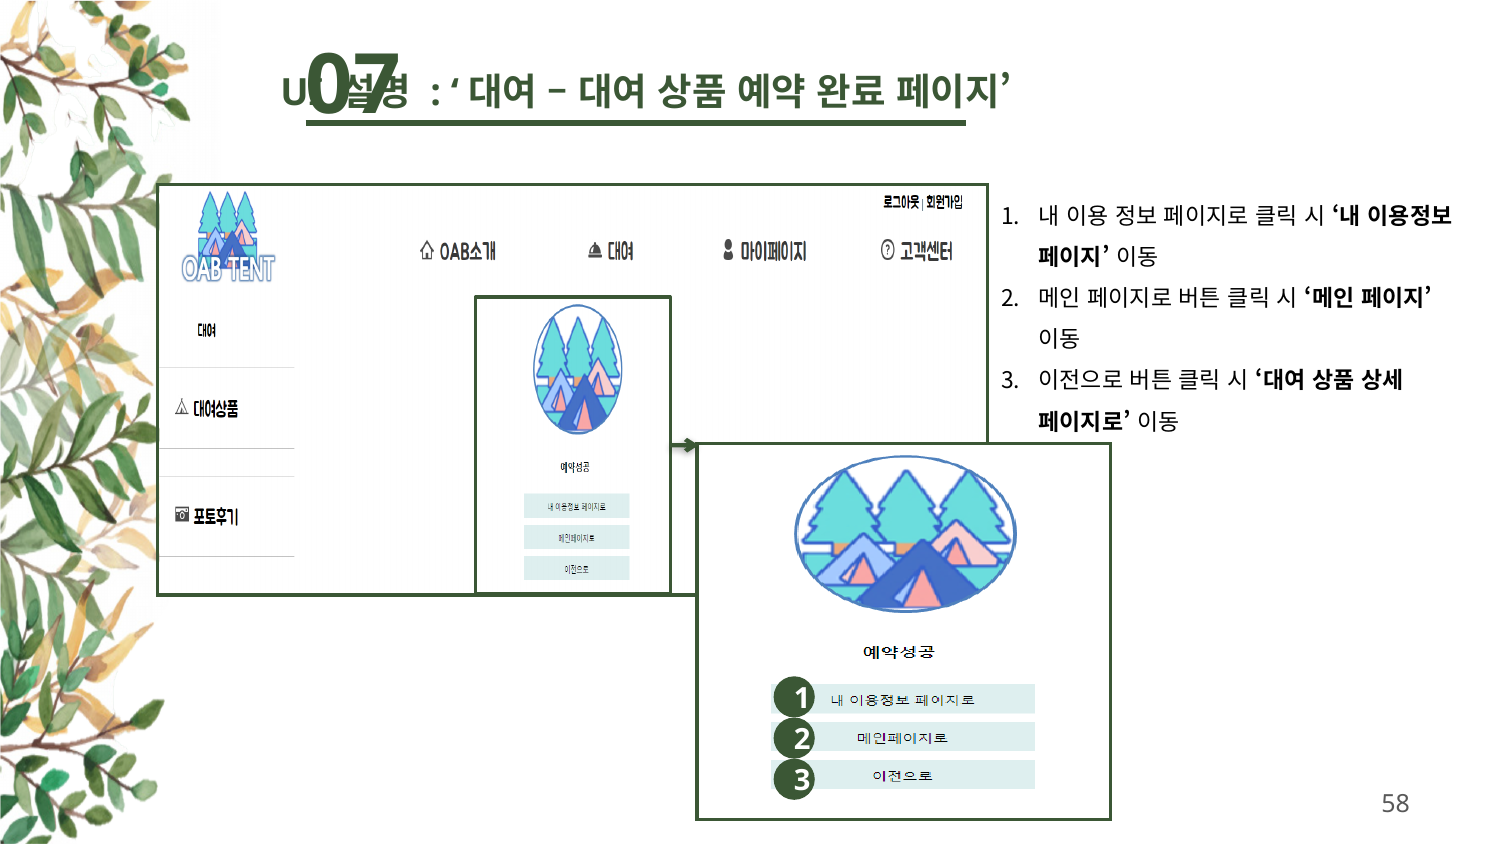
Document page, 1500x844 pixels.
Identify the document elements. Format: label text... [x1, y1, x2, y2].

text_box 07 [290, 22, 982, 60]
picture [0, 1, 1110, 843]
text_box UI 설명 : ‘대여 – 대여 상품 예약 완료 페이지’ [265, 60, 1247, 121]
slide_number 58 [1108, 782, 1425, 827]
text_box 07 [290, 121, 982, 138]
text_box 내 이용 정보 페이지로 클릭 시 ‘내 이용정보 페이지’ 이동 메인 페이지로 버튼 클릭 시 ‘메인 페이지’ 이동 이전으로 버튼 클릭 시 ‘대여 상품 상세 페이지로’ 이동 [986, 180, 1483, 443]
